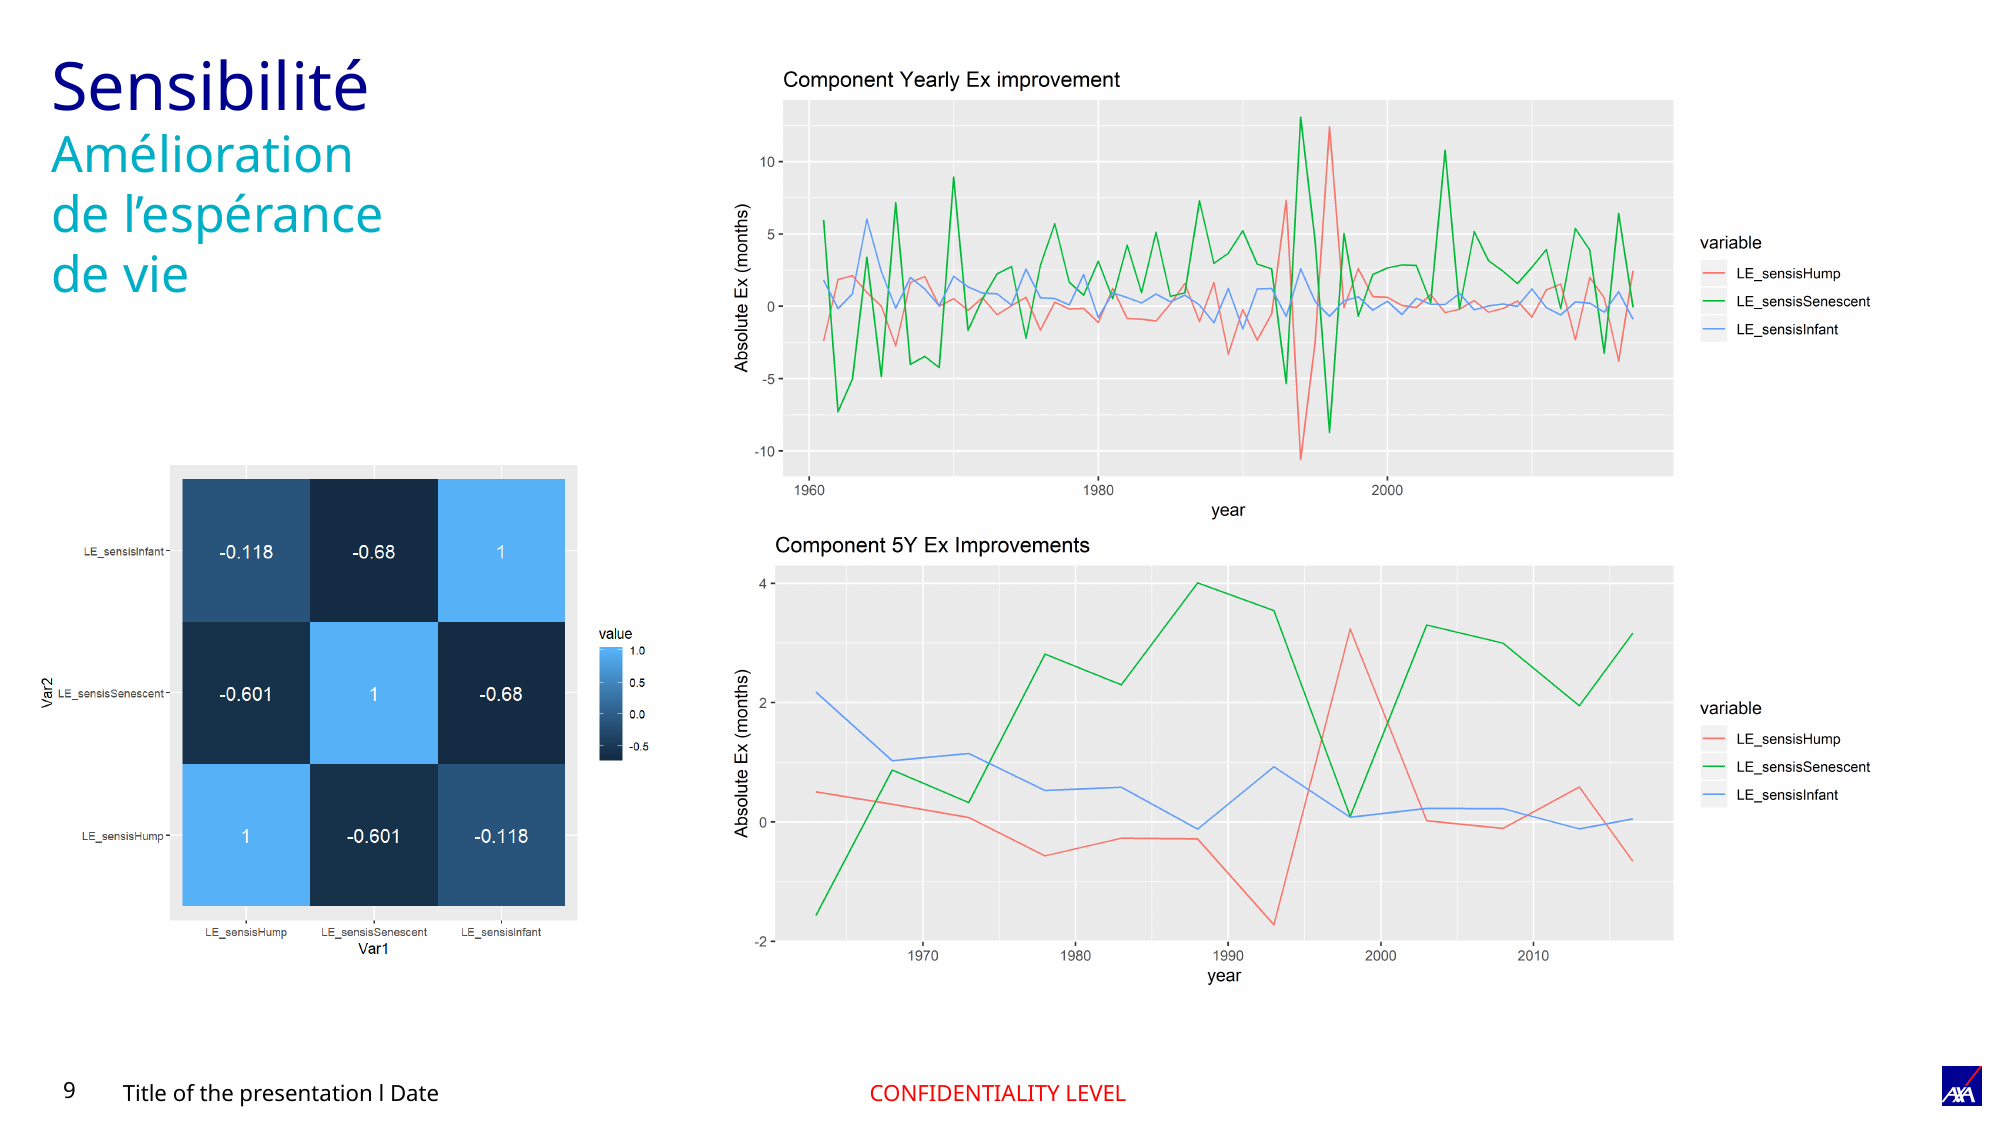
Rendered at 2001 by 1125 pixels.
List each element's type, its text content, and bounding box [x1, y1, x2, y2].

footer CONFIDENTIALITY LEVEL [727, 1073, 1269, 1112]
picture [724, 61, 1889, 994]
picture [33, 458, 663, 963]
slide_number Title of the presentation l Date [109, 1073, 594, 1112]
title Sensibilité [51, 45, 1981, 123]
picture [1942, 1066, 1982, 1106]
list Amélioration de l’espérance de vie [51, 181, 390, 244]
